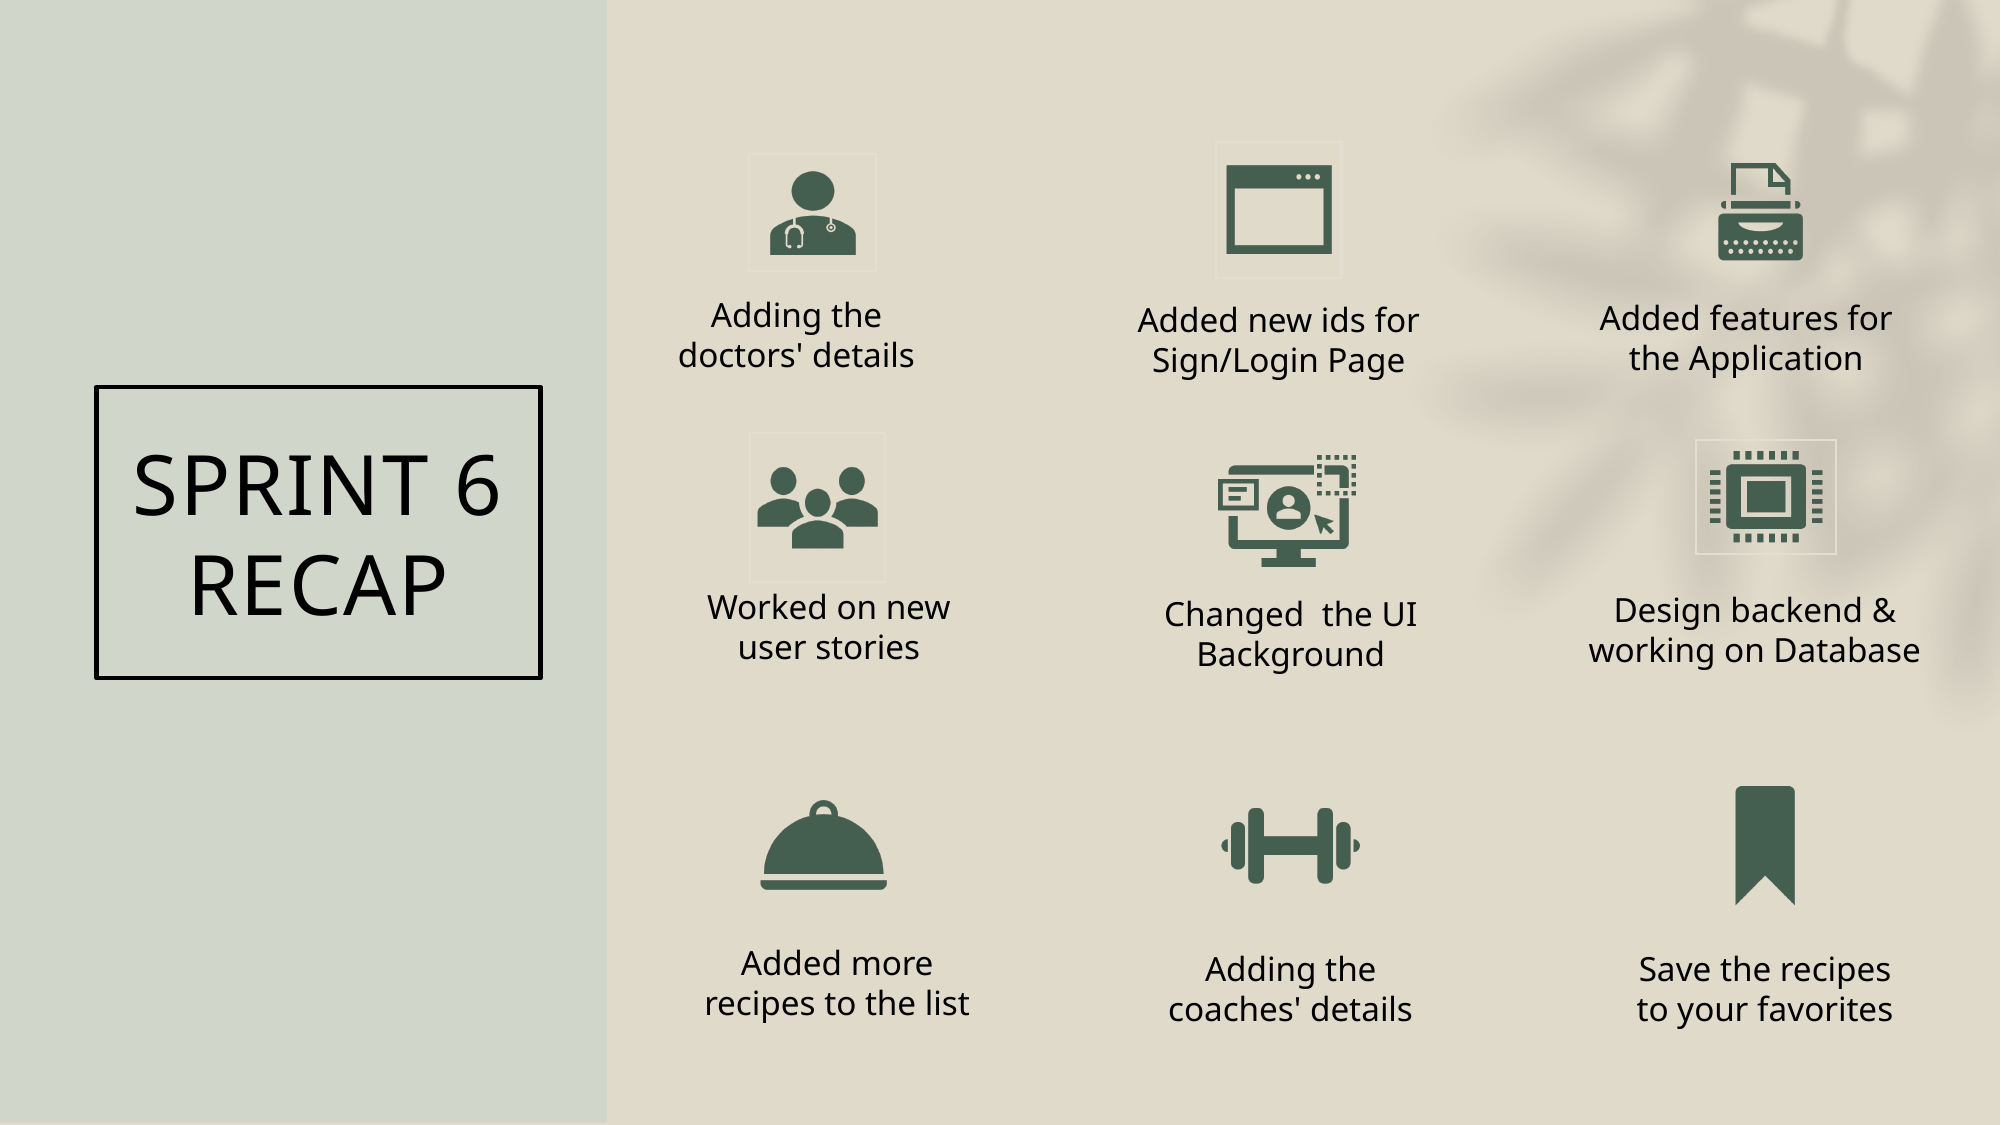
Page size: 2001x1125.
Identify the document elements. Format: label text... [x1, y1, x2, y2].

picture [1215, 443, 1359, 586]
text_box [615, 88, 1966, 1124]
title Sprint 6 recap [94, 385, 543, 680]
picture [1694, 774, 1836, 917]
picture [1215, 770, 1366, 921]
picture [748, 770, 899, 921]
